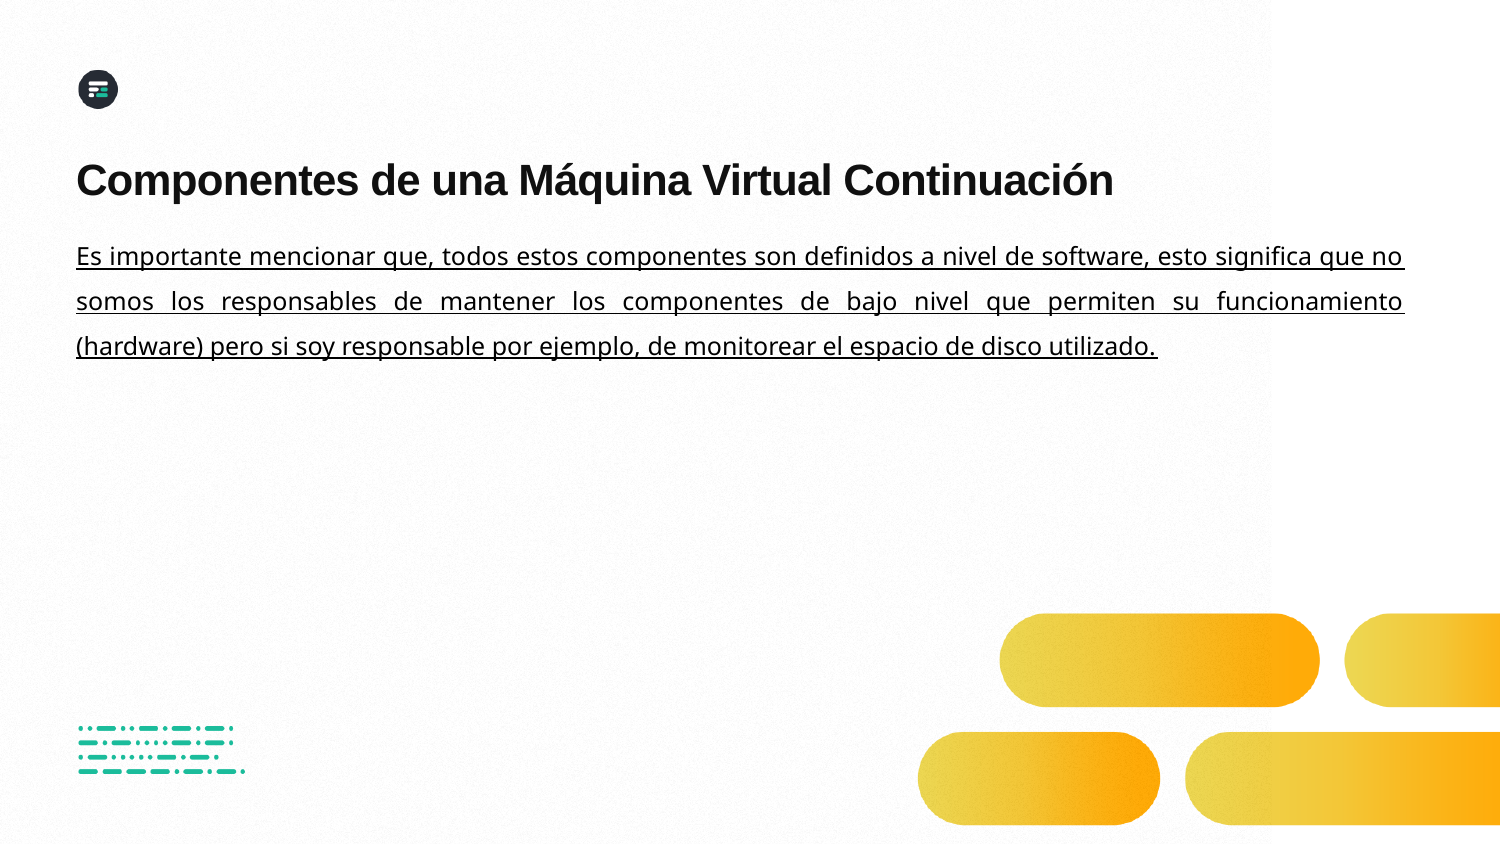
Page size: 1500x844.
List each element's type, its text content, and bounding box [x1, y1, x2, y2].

text_box Componentes de una Máquina Virtual Continuación [61, 144, 1299, 212]
picture [0, 0, 1500, 844]
text_box Es importante mencionar que, todos estos componentes son definidos a nivel de software, esto significa que no somos los responsables de mantener los componentes de bajo nivel que permiten su funcionamiento (hardware) pero si soy responsable por ejemplo, de monitorear el espacio de disco utilizado. [61, 210, 1420, 487]
